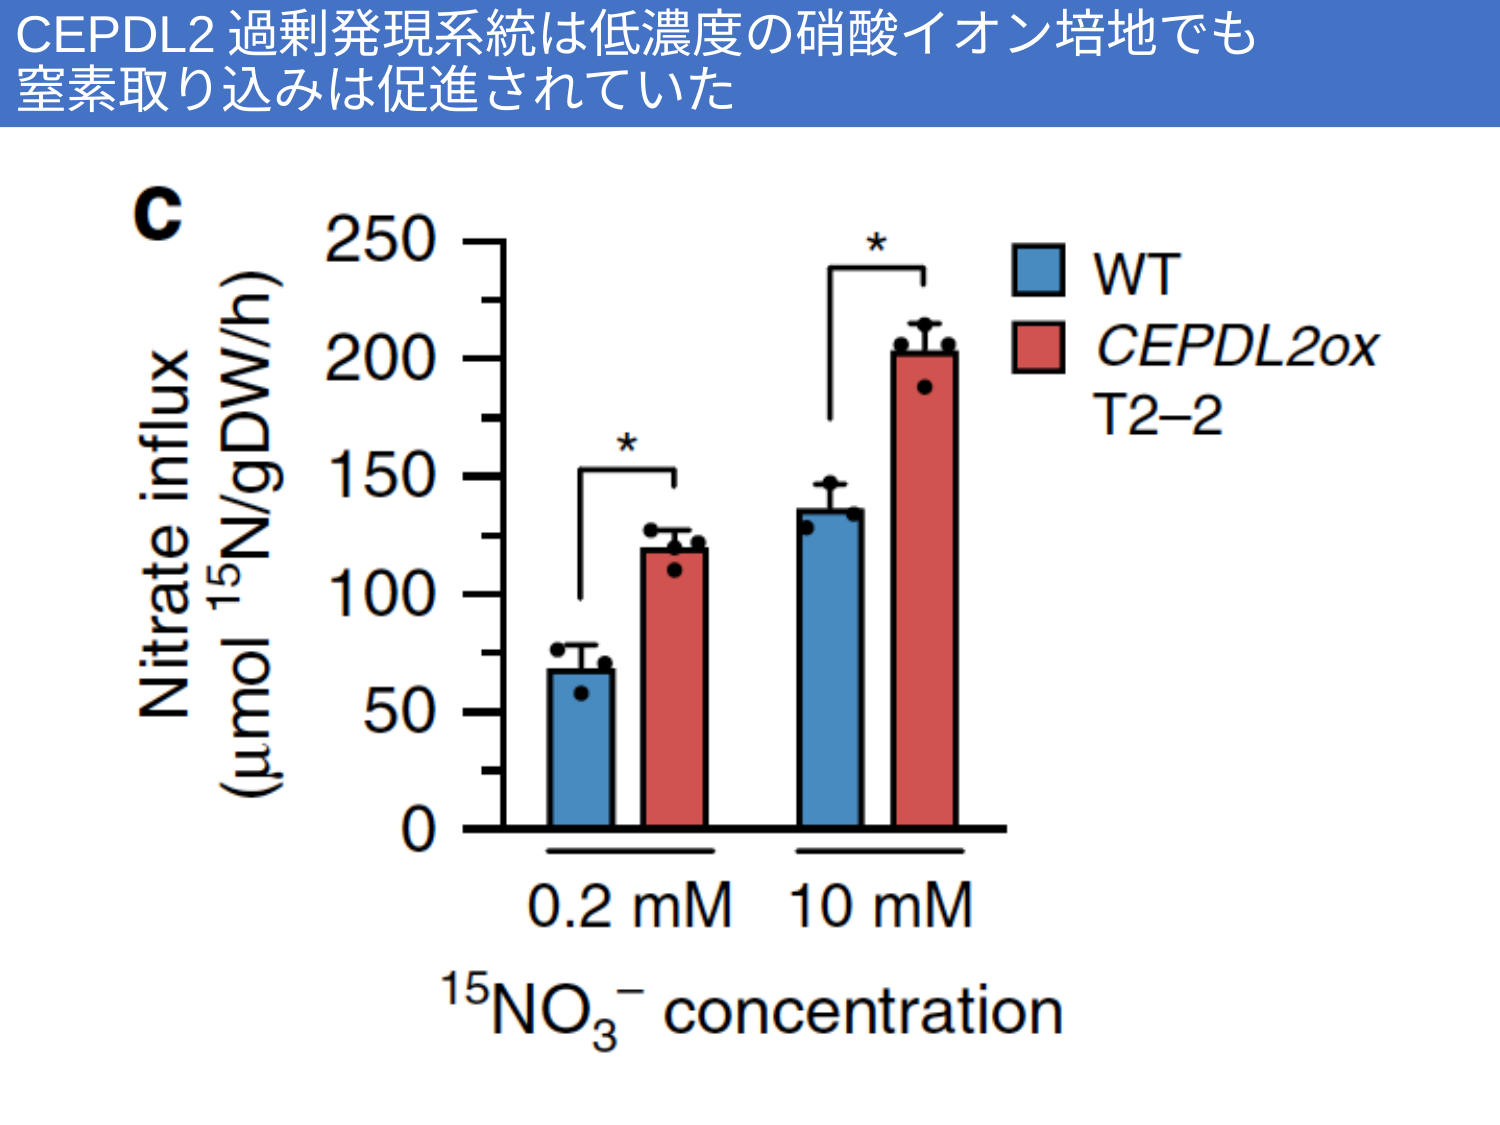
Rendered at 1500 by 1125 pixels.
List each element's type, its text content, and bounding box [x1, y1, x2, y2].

picture [117, 145, 1383, 1059]
title CEPDL2過剰発現系統は低濃度の硝酸イオン培地でも 窒素取り込みは促進されていた [0, 0, 1500, 128]
